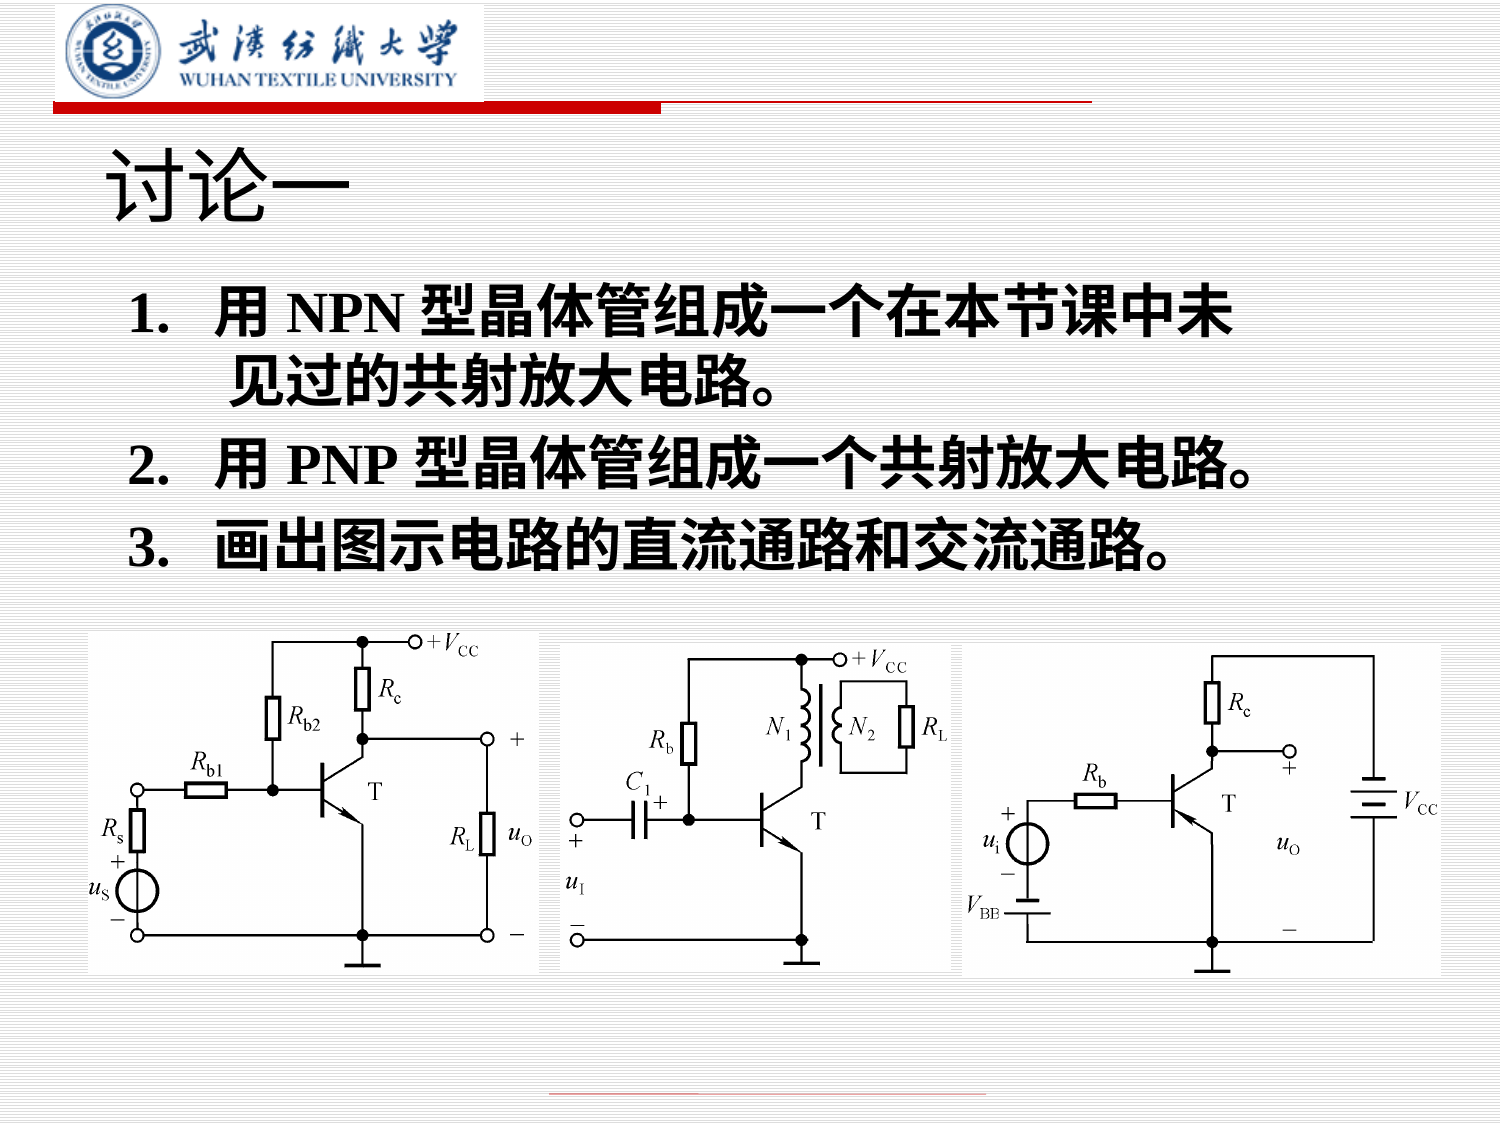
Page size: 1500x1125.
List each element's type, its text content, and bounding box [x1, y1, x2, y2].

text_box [962, 644, 1442, 976]
title 讨论一 [88, 148, 1364, 243]
picture [55, 4, 484, 102]
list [560, 645, 951, 972]
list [87, 632, 539, 974]
list 1. 用NPN型晶体管组成一个在本节课中未见过的共射放大电路。 2. 用PNP型晶体管组成一个共射放大电路。 3. 画出图示电路的直流通路和交流通路。 [111, 266, 1306, 599]
